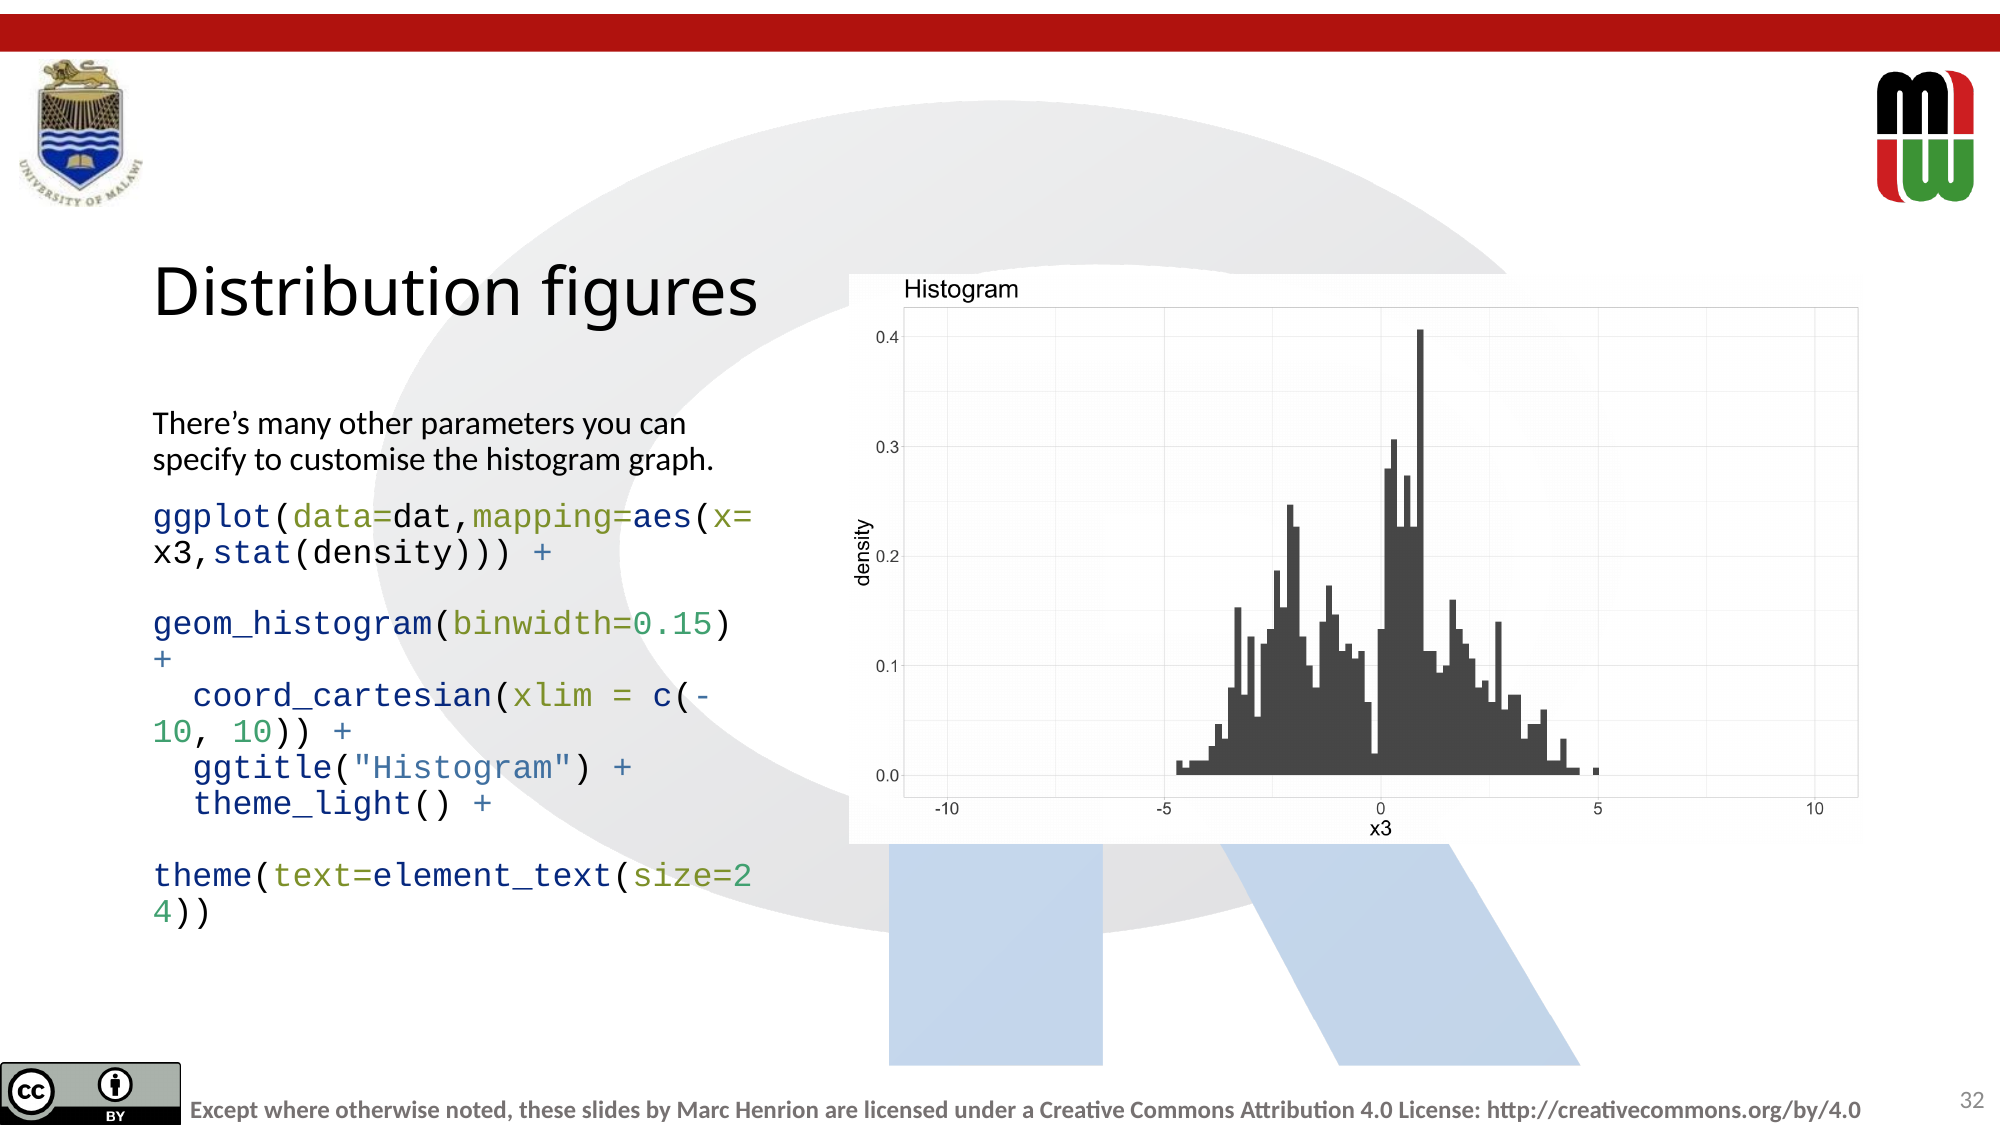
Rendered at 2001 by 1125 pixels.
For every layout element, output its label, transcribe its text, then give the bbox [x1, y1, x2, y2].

list There’s many other parameters you can specify to customise the histogram graph. ggplot(data=dat,mapping=aes(x=x3,stat(density))) + geom_histogram(binwidth=0.15) + coord_cartesian(xlim = c(-10, 10)) + ggtitle("Histogram") + theme_light() + theme(text=element_text(size=24)) [137, 337, 783, 963]
picture [849, 274, 1863, 844]
title Distribution figures [137, 75, 783, 337]
slide_number 32 [1550, 1073, 2000, 1125]
picture [0, 1062, 181, 1125]
picture [19, 59, 143, 207]
